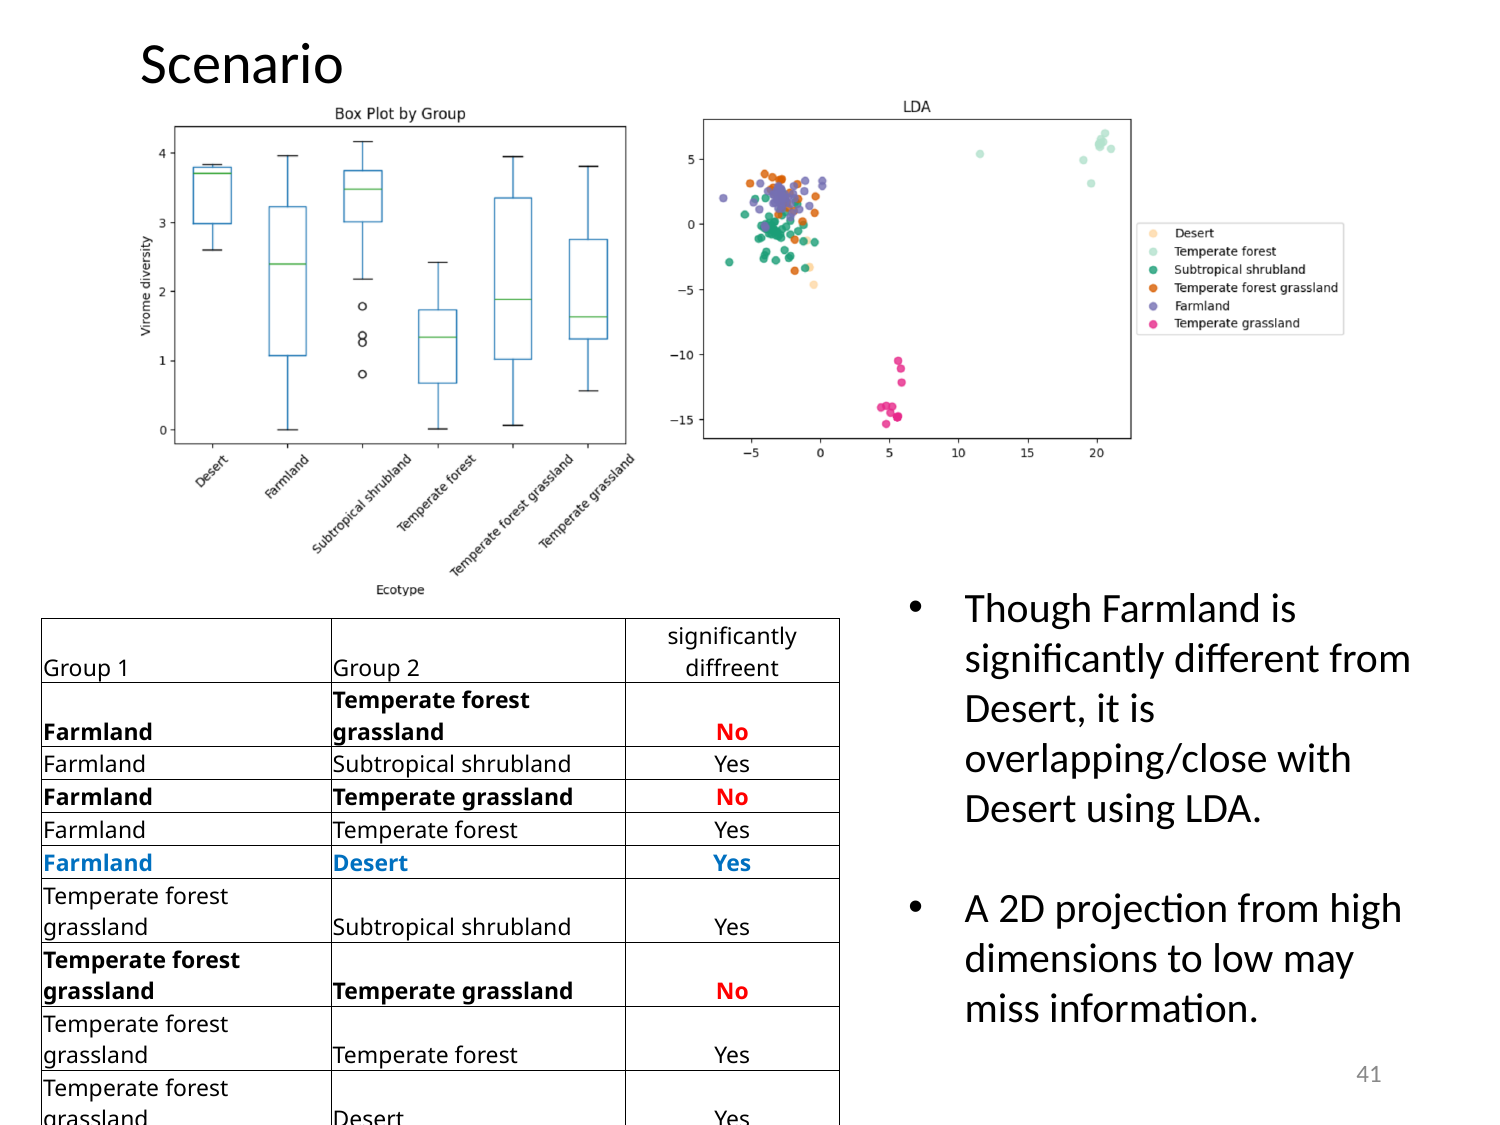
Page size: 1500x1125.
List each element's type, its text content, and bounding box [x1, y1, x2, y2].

table_header significantly diffreent [626, 619, 839, 682]
table_cell Farmland [42, 780, 331, 812]
table_header Group 2 [332, 619, 625, 682]
table_cell Temperate grassland [332, 780, 625, 812]
slide_number 41 [1059, 1042, 1397, 1103]
picture [664, 91, 1348, 461]
table_cell Yes [626, 846, 839, 878]
table_cell Temperate forest grassland [42, 943, 331, 1006]
table_cell Yes [626, 813, 839, 845]
table_cell Temperate forest grassland [42, 879, 331, 942]
table_cell Desert [332, 1071, 625, 1125]
table_header Group 1 [42, 619, 331, 682]
table_cell Farmland [42, 747, 331, 779]
table_cell Temperate grassland [332, 943, 625, 1006]
table_cell Yes [626, 747, 839, 779]
table_cell Temperate forest [332, 813, 625, 845]
table_cell Subtropical shrubland [332, 747, 625, 779]
table_cell Subtropical shrubland [332, 879, 625, 942]
title Scenario [125, 37, 438, 91]
picture [136, 103, 639, 598]
table_cell Temperate forest grassland [332, 683, 625, 746]
text_box Though Farmland is significantly different from Desert, it is overlapping/close with Desert using LDA. A 2D projection from high dimensions to low may miss information. [893, 573, 1443, 1039]
table_cell Yes [626, 1007, 839, 1070]
table_cell Yes [626, 879, 839, 942]
table_cell Temperate forest grassland [42, 1007, 331, 1070]
table_cell No [626, 683, 839, 746]
table_cell Yes [626, 1071, 839, 1125]
table_cell Temperate forest [332, 1007, 625, 1070]
table_cell Temperate forest grassland [42, 1071, 331, 1125]
table_cell No [626, 943, 839, 1006]
table_cell Farmland [42, 813, 331, 845]
table_cell Farmland [42, 683, 331, 746]
table_cell No [626, 780, 839, 812]
table_cell Farmland [42, 846, 331, 878]
table_cell Desert [332, 846, 625, 878]
